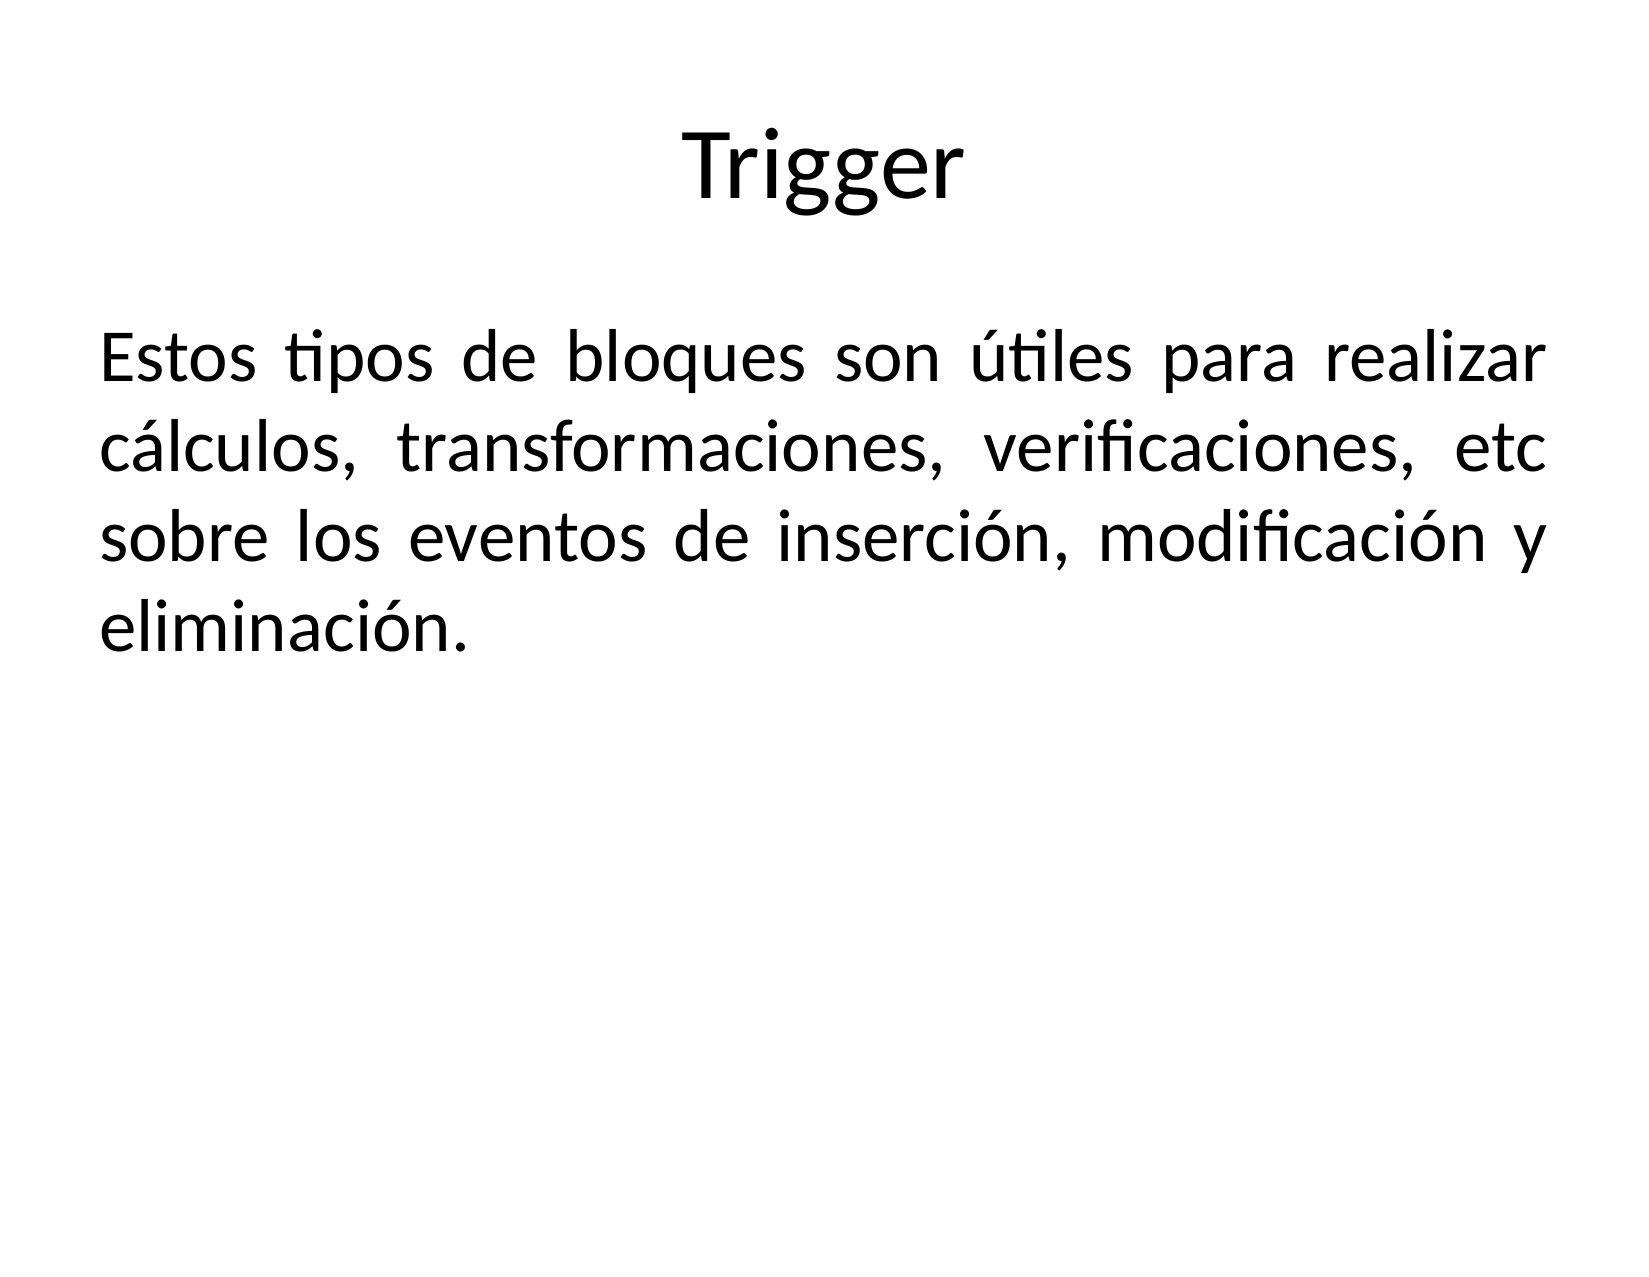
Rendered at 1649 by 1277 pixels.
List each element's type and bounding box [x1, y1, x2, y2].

title [82, 51, 1566, 264]
list [82, 297, 1566, 1226]
